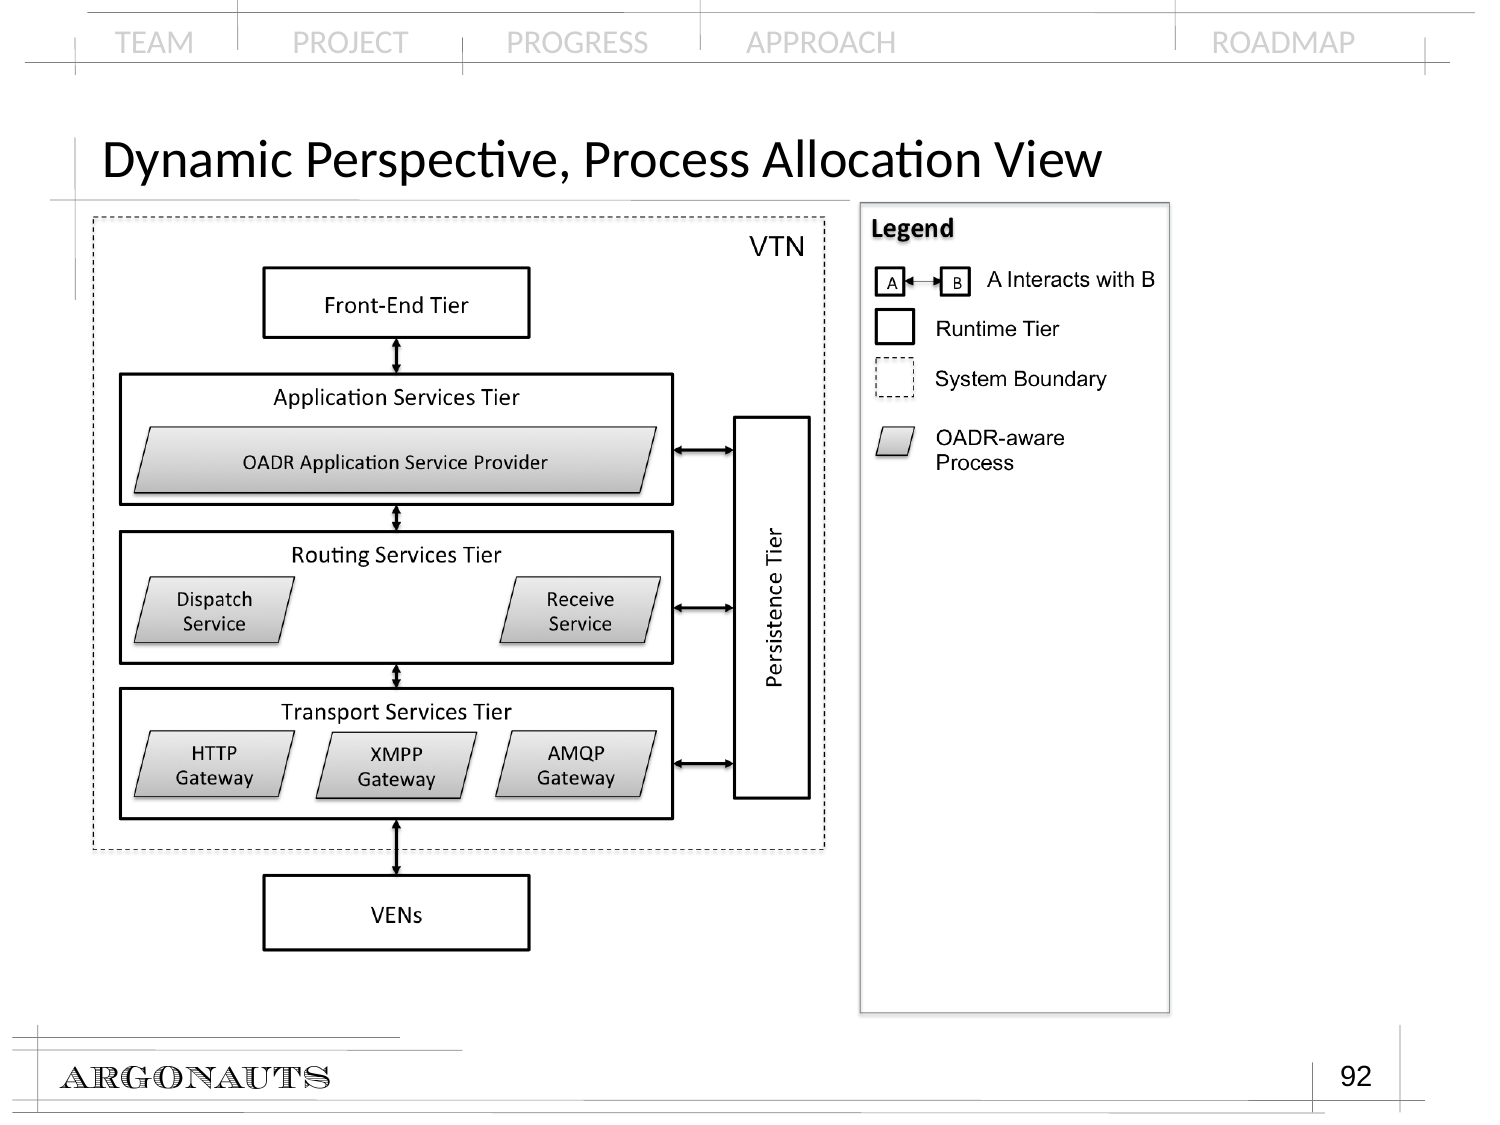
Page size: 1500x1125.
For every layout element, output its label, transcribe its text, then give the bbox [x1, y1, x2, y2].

slide_number 92 [1074, 1050, 1388, 1125]
picture [50, 1055, 350, 1099]
title Dynamic Perspective, Process Allocation View [87, 112, 1413, 200]
picture [87, 199, 1176, 1021]
